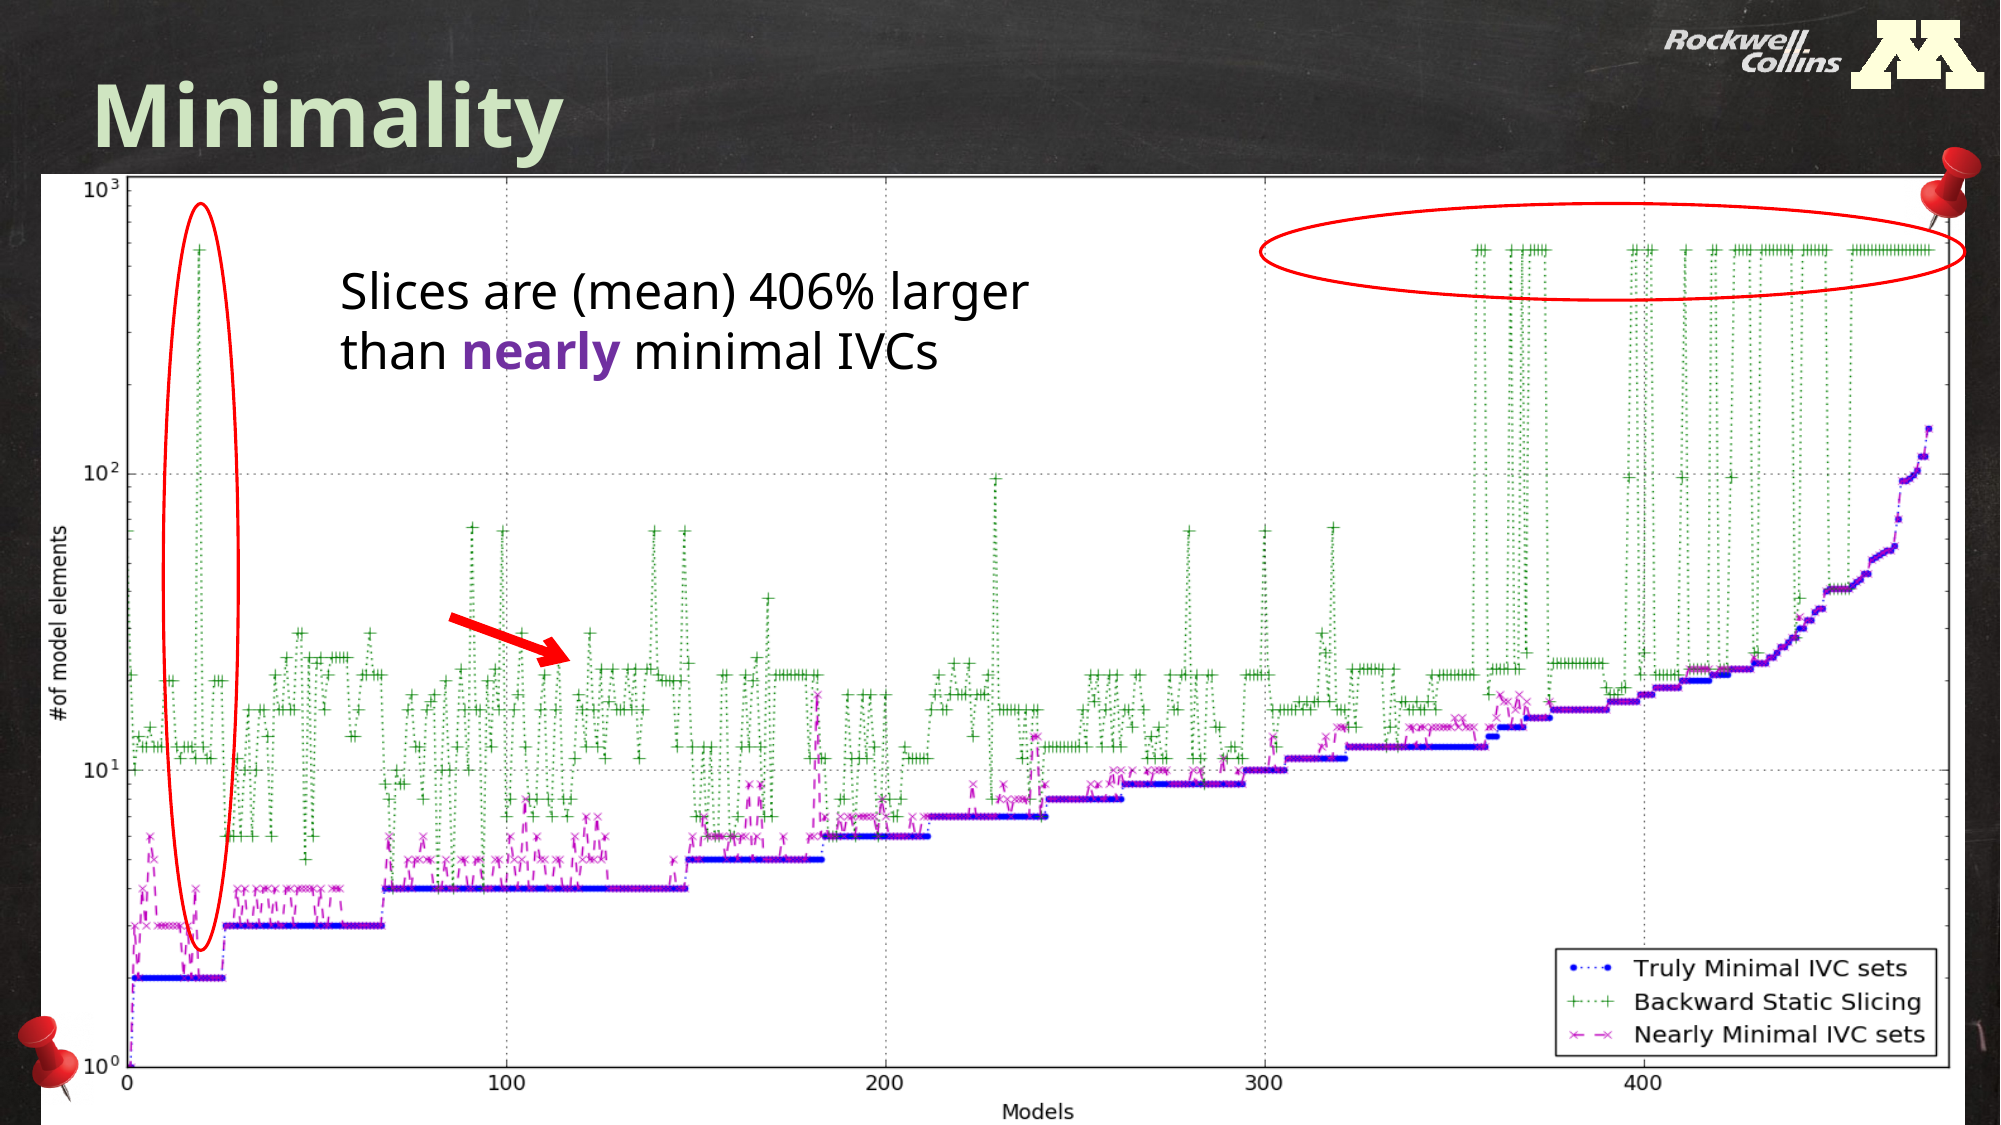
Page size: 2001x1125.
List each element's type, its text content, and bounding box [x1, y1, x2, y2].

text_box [449, 616, 571, 661]
title Minimality [75, 36, 1702, 174]
picture [0, 0, 2000, 1125]
